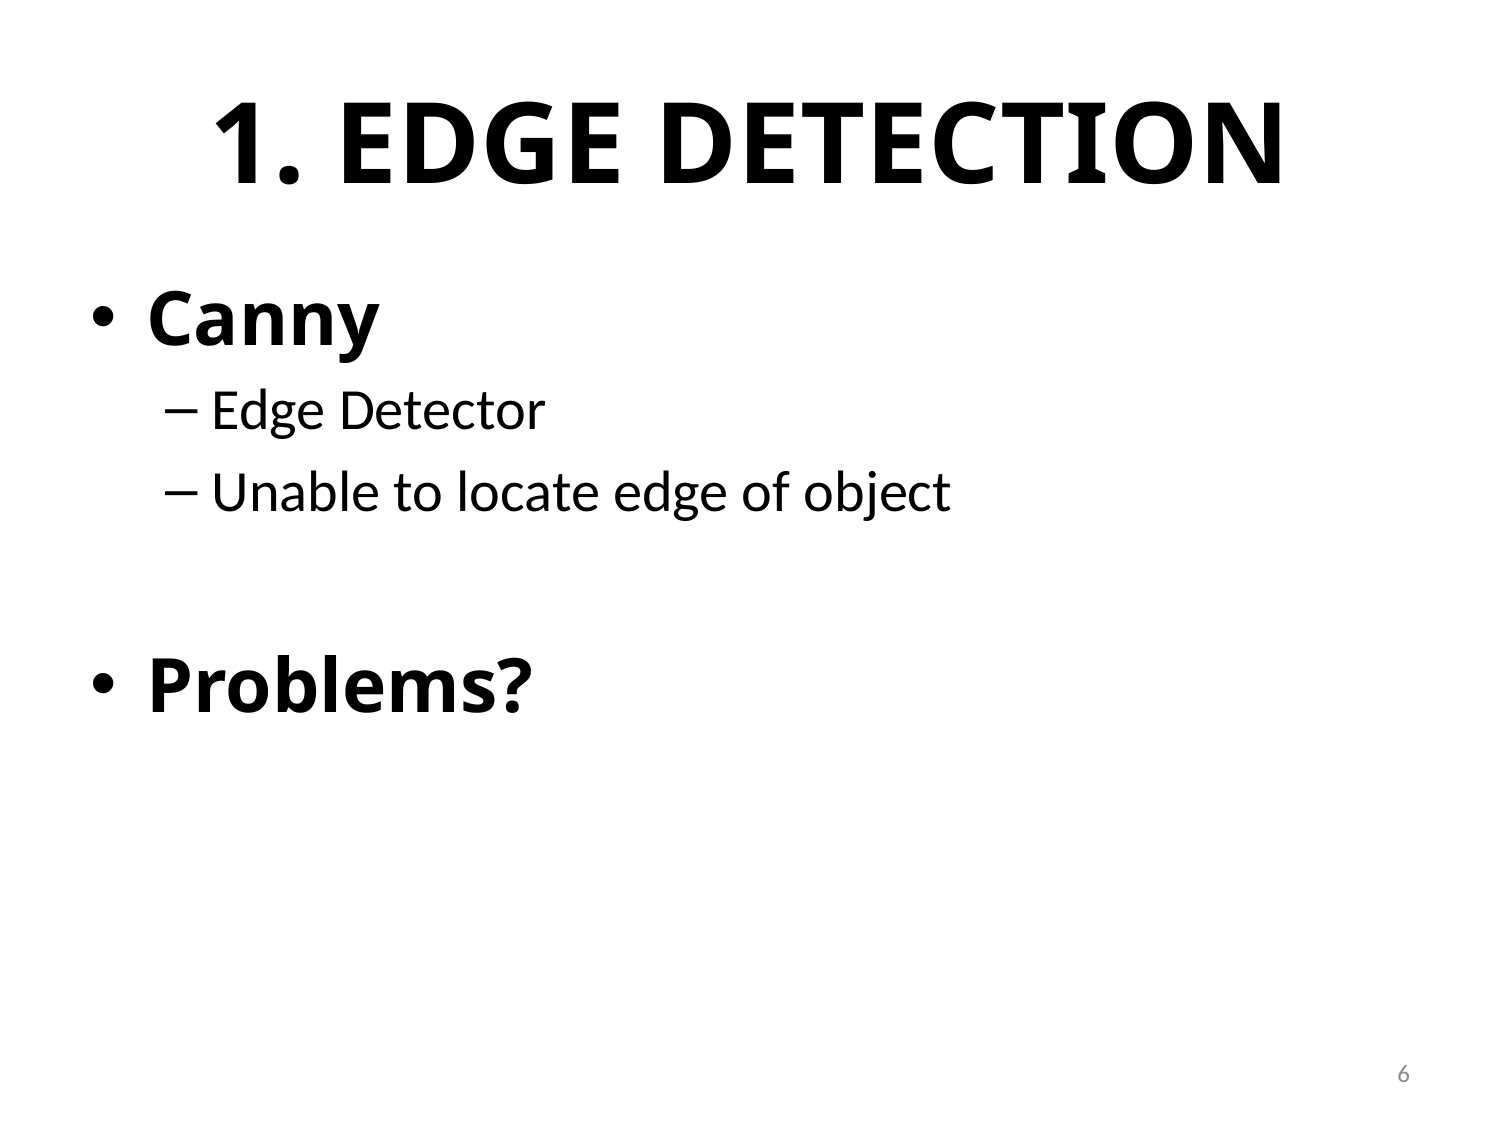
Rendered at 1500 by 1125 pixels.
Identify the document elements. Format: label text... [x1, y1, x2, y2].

title 1. Edge detection [75, 45, 1425, 233]
slide_number 6 [1074, 1042, 1425, 1103]
list Canny Edge Detector Unable to locate edge of object Problems? [75, 262, 1425, 1005]
